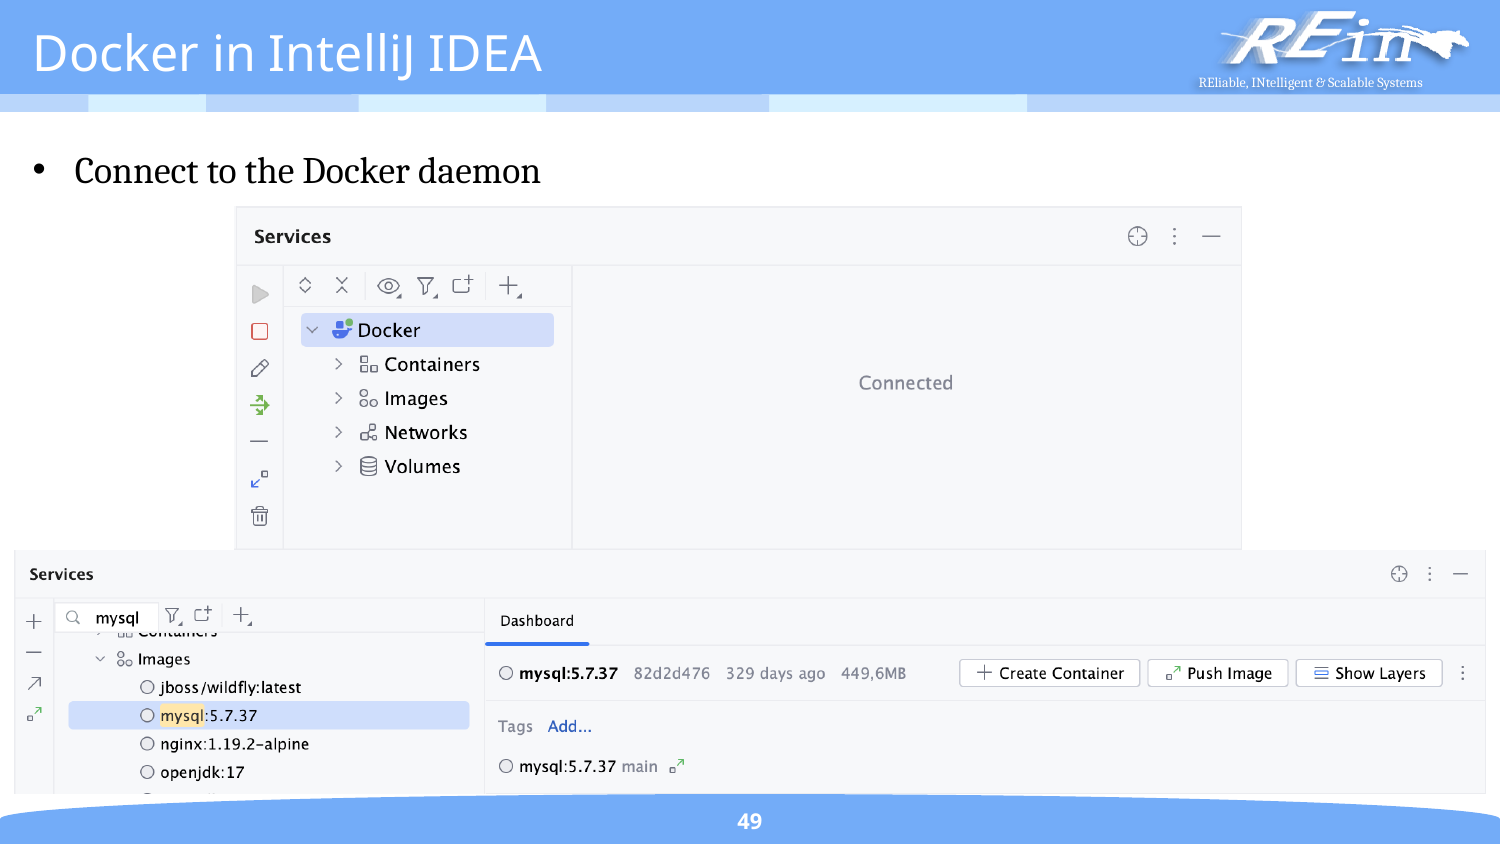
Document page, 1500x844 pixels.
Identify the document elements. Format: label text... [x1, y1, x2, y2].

slide_number 49 [667, 803, 833, 842]
list Connect to the Docker daemon [17, 138, 1459, 548]
title Docker in IntelliJ IDEA [17, 17, 1136, 86]
picture [14, 205, 1486, 795]
